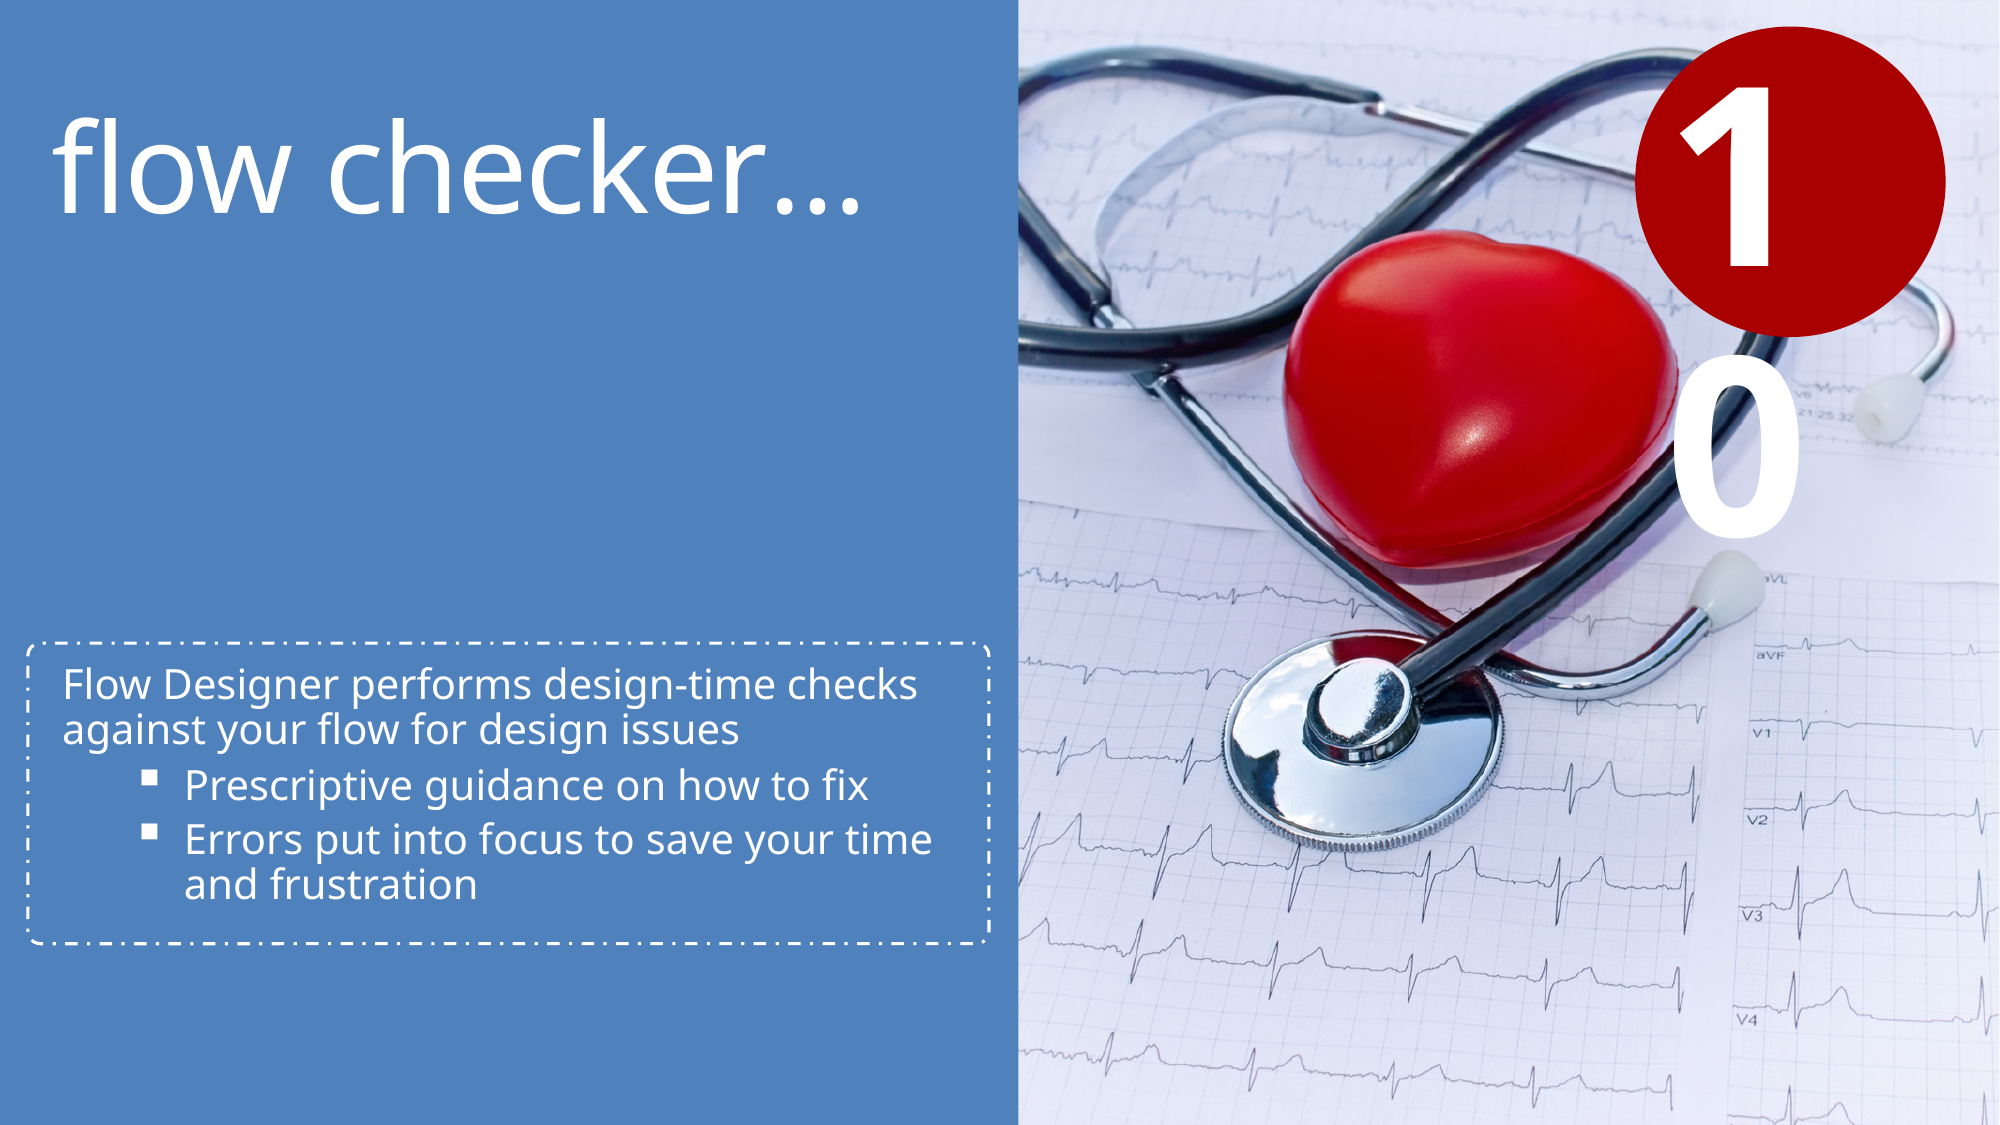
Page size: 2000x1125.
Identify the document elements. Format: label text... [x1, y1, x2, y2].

text_box flow checker… [27, 90, 1009, 257]
text_box Flow Designer performs design-time checks against your flow for design issues Prescriptive guidance on how to fix Errors put into focus to save your time and frustration [44, 653, 980, 919]
text_box [27, 642, 990, 945]
picture [1018, 0, 2000, 1125]
